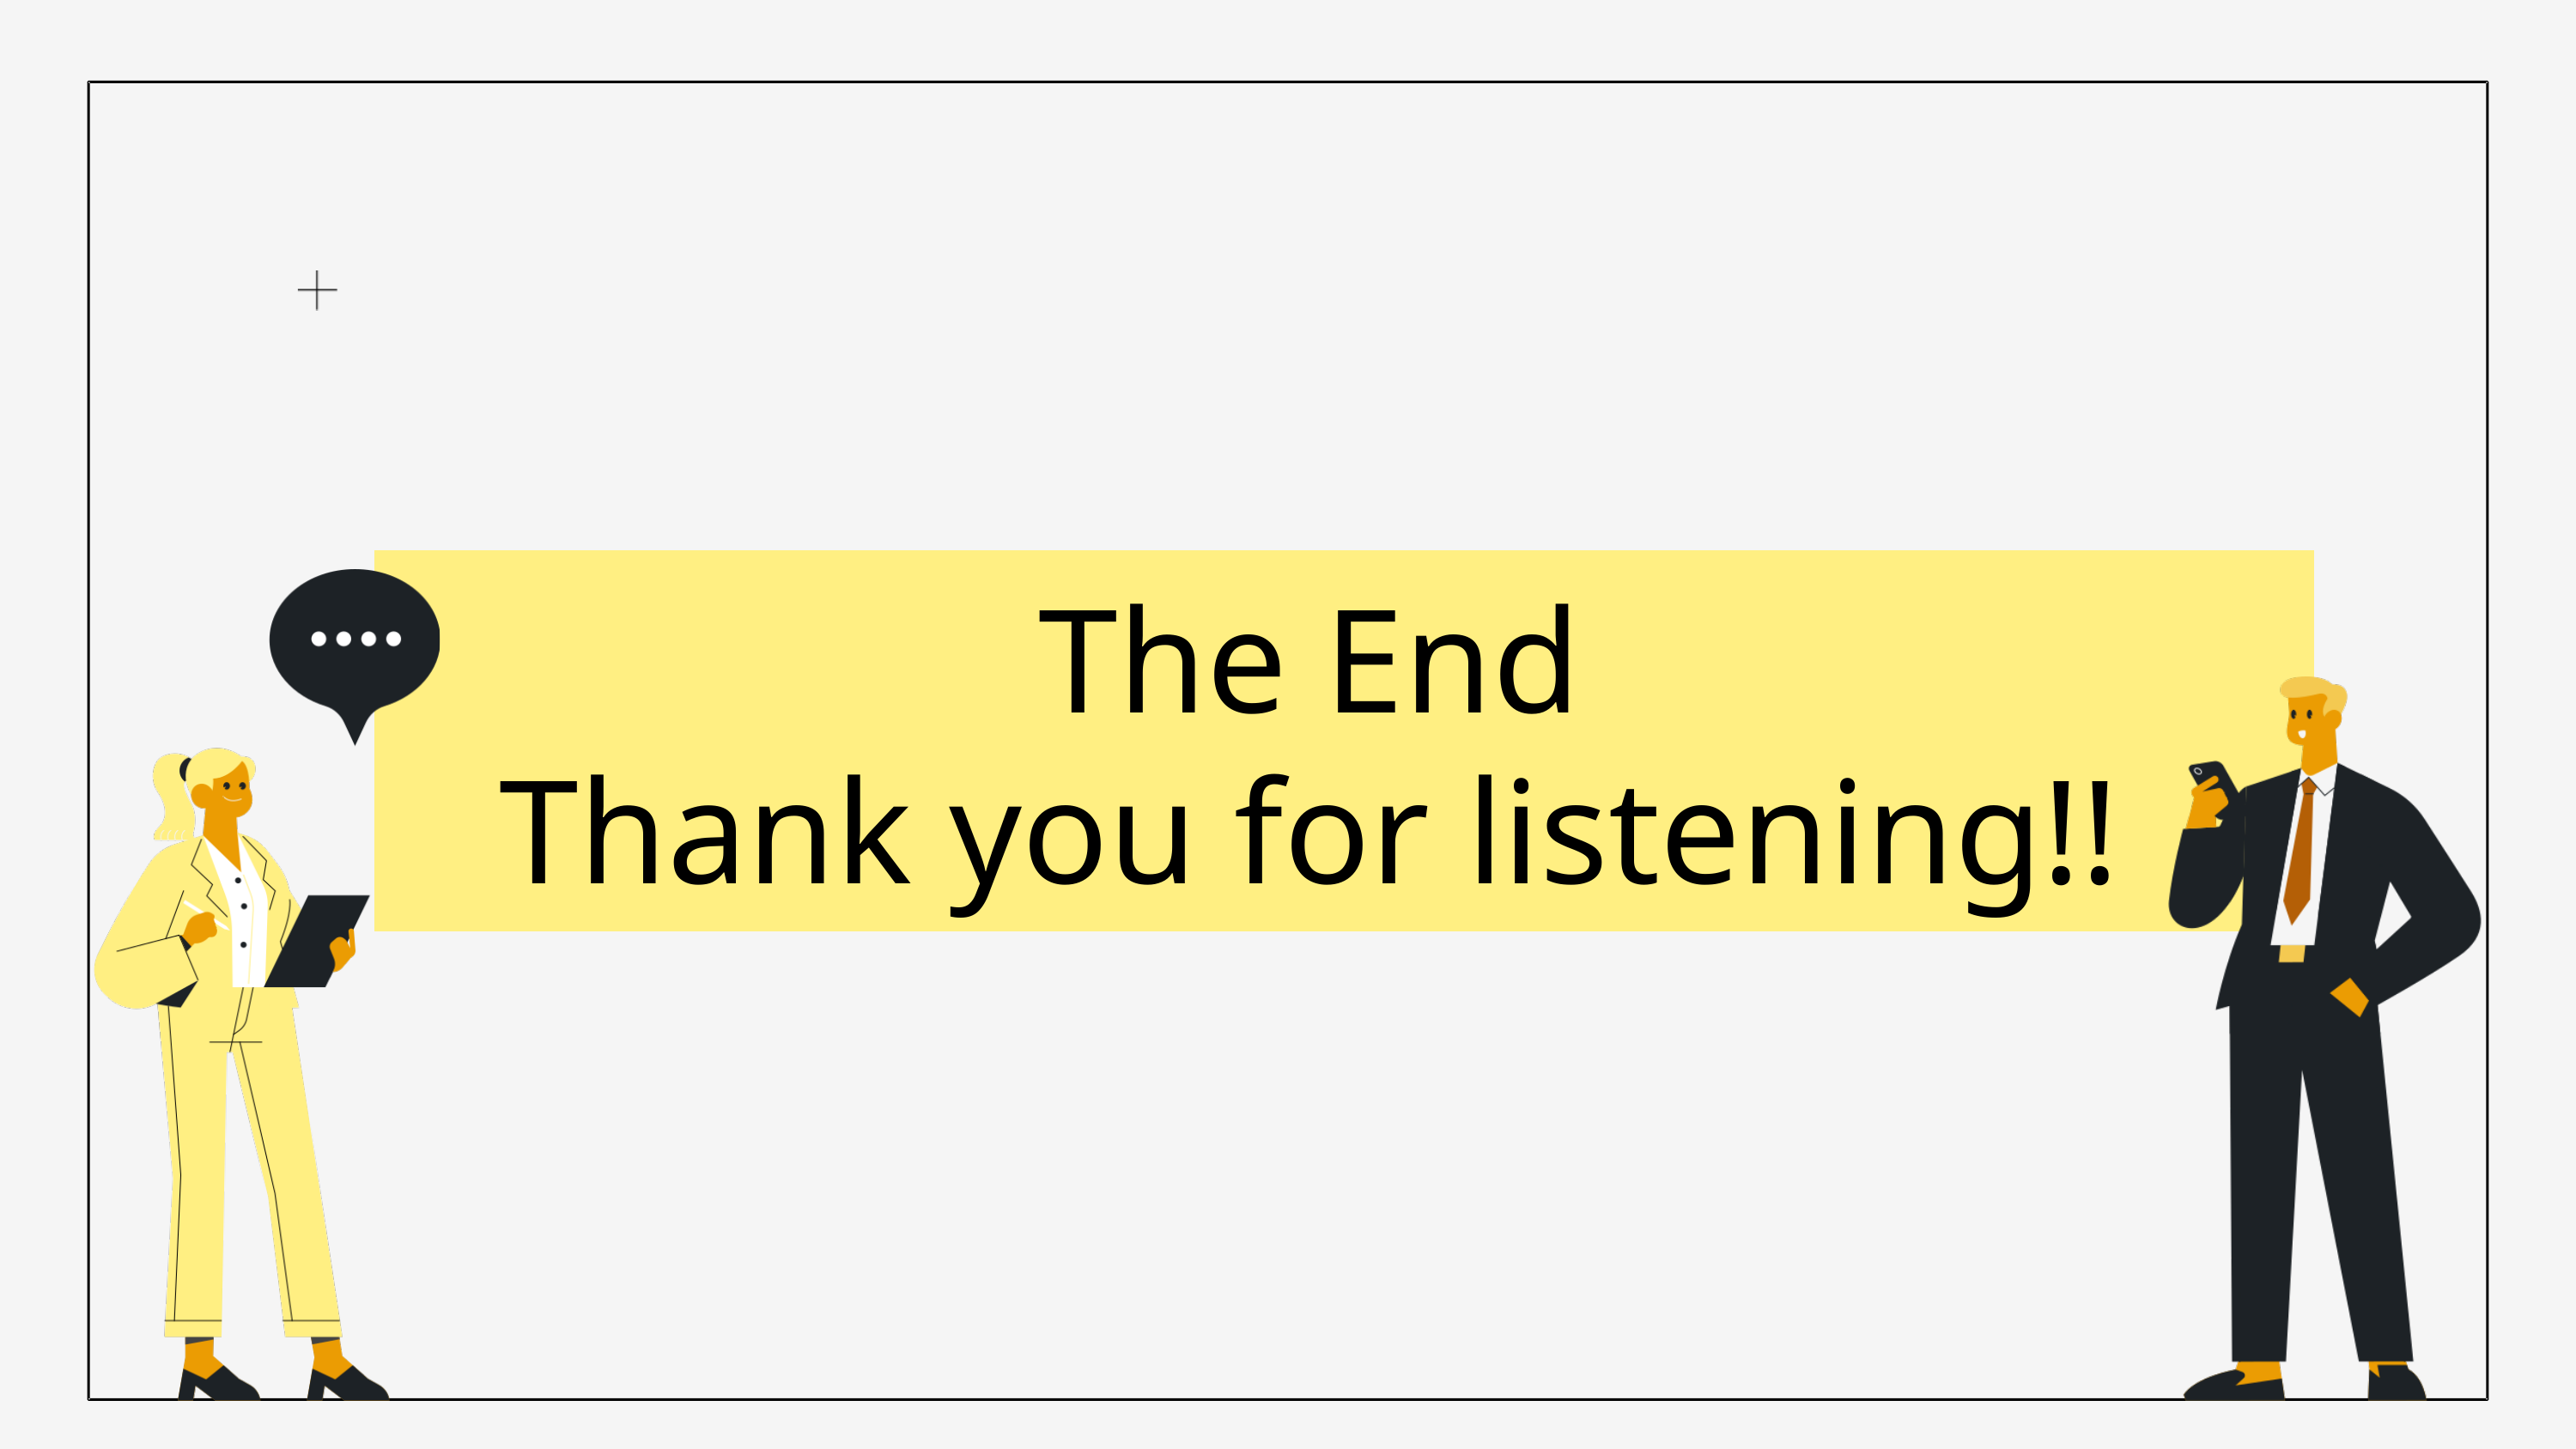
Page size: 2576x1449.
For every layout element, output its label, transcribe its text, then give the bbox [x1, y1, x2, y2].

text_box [87, 80, 2489, 1402]
text_box The End Thank you for listening!! [2493, 569, 2498, 913]
